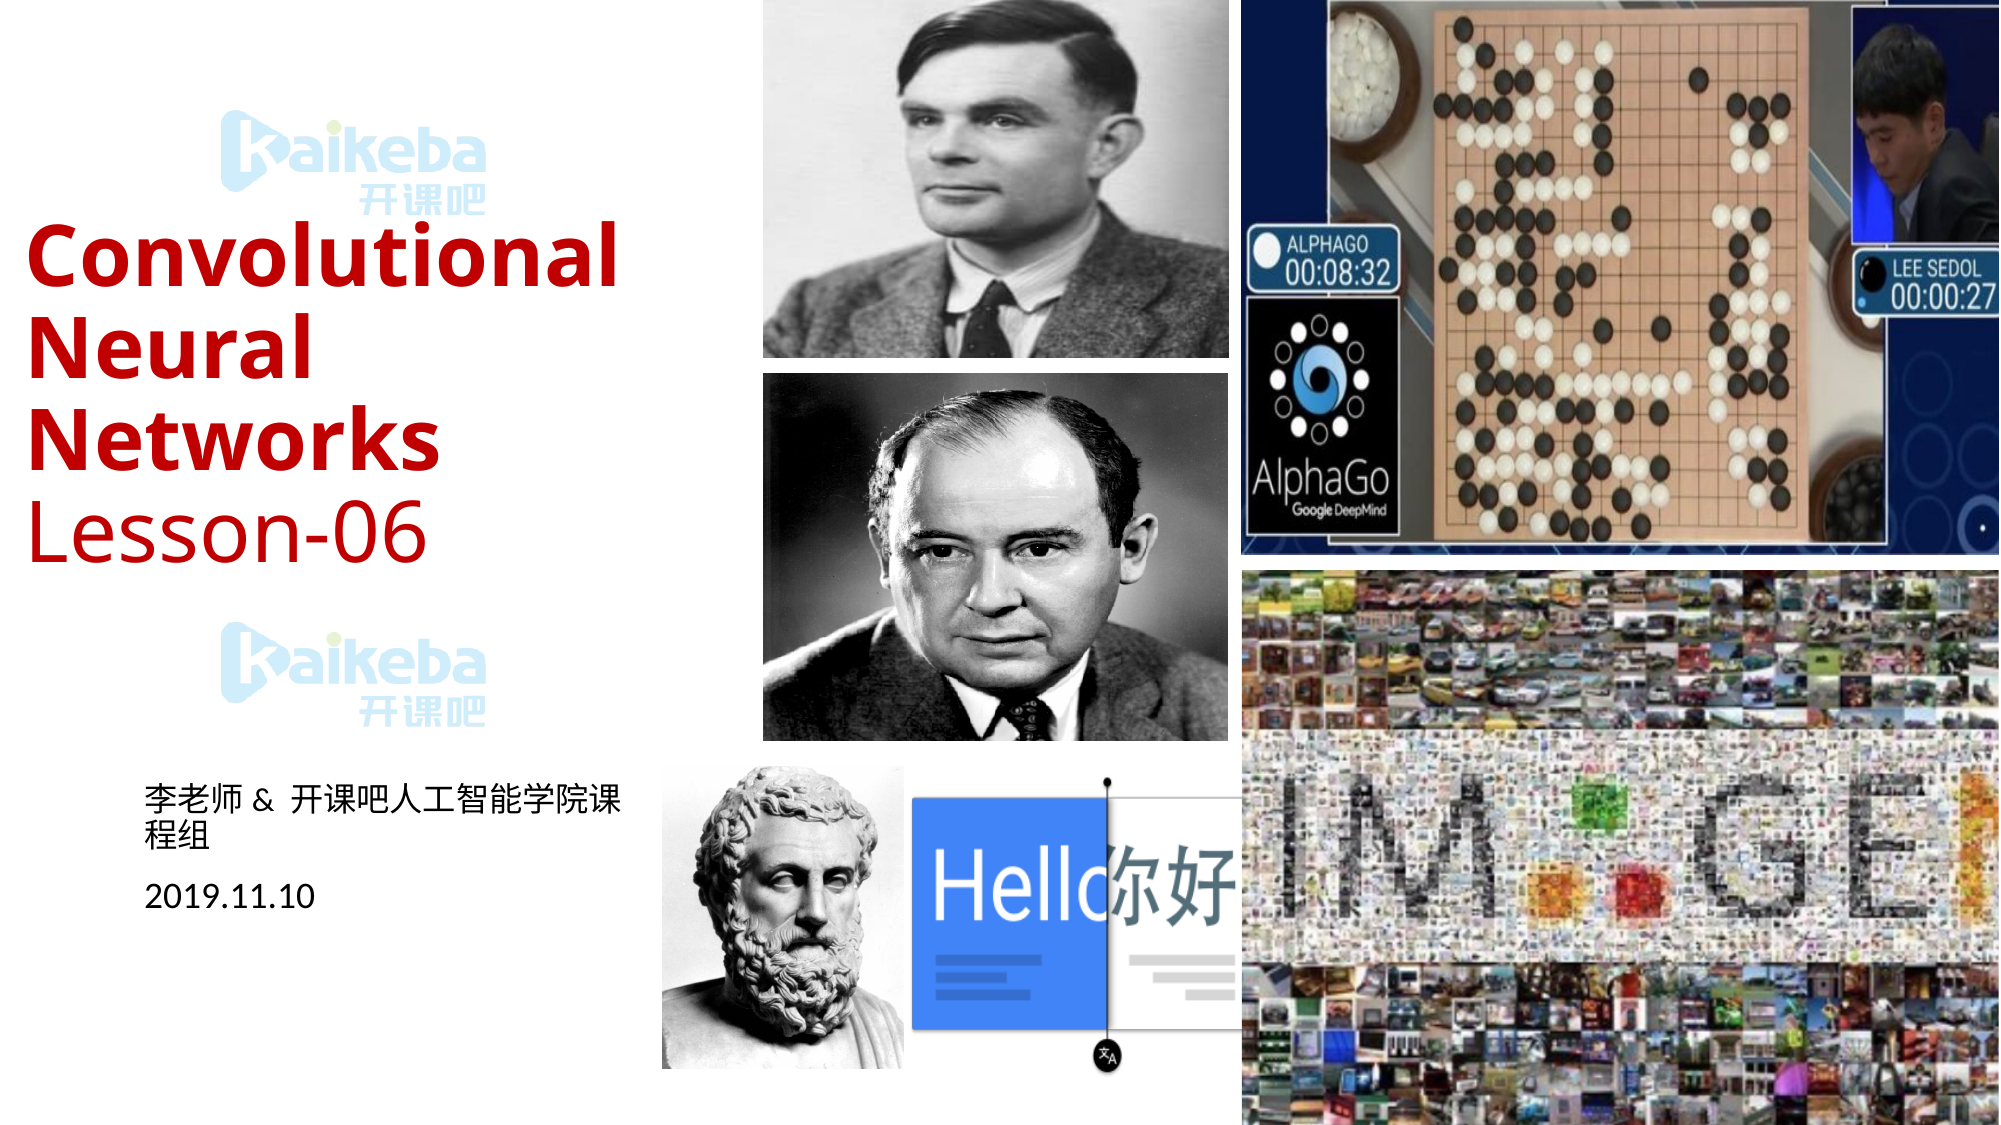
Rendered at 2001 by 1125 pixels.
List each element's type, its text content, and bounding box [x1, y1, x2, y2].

picture [763, 0, 1229, 359]
picture [662, 766, 904, 1069]
picture [910, 569, 1999, 1125]
picture [1241, 0, 1999, 556]
picture [763, 372, 1228, 741]
title Convolutional Neural Networks Lesson-06 [16, 196, 759, 590]
subtitle 李老师& 开课吧人工智能学院课程组 2019.11.10 [136, 775, 662, 1048]
